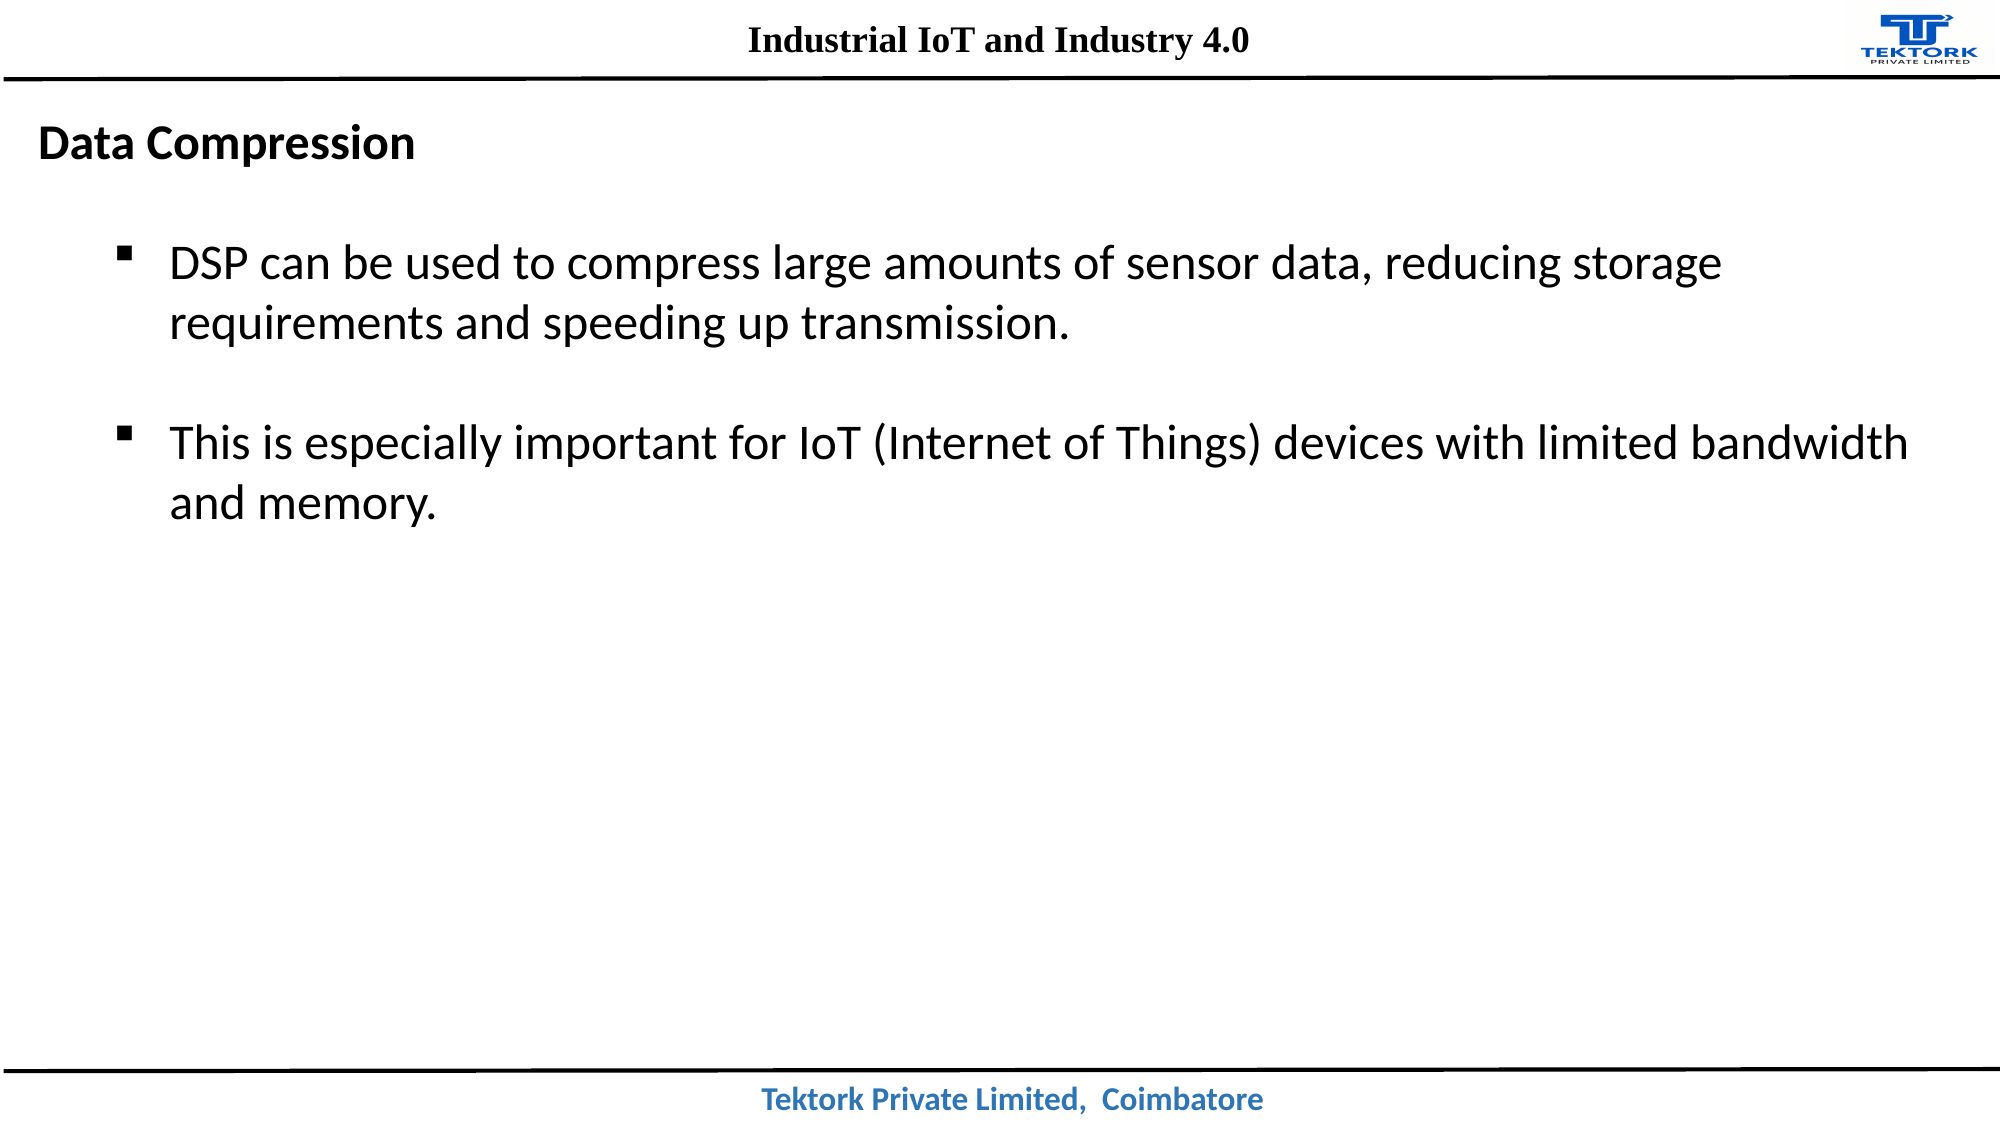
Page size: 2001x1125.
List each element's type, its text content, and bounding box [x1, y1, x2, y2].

text_box Industrial IoT and Industry 4.0 [732, 7, 1267, 68]
text_box Tektork Private Limited, Coimbatore [419, 1072, 1608, 1125]
picture [1845, 1, 1995, 77]
text_box Data Compression DSP can be used to compress large amounts of sensor data, reducing storage requirements and speeding up transmission. This is especially important for IoT (Internet of Things) devices with limited bandwidth and memory. [23, 102, 1975, 537]
